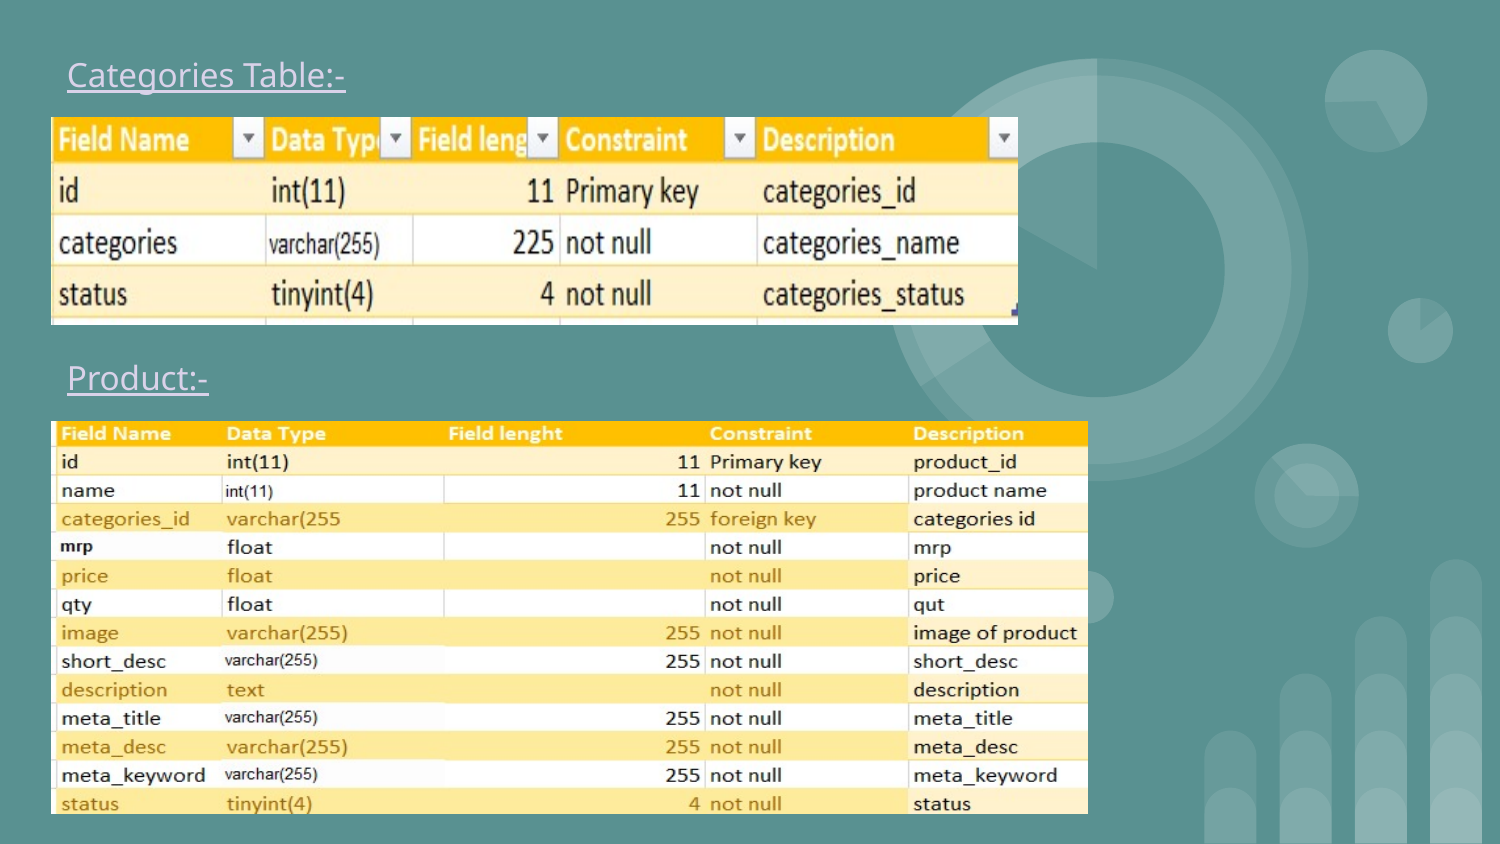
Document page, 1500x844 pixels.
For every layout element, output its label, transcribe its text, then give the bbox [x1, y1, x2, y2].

picture [51, 117, 1018, 325]
subtitle Categories Table:- [51, 39, 750, 116]
text_box Product:- [51, 342, 1252, 413]
picture [51, 421, 1089, 814]
